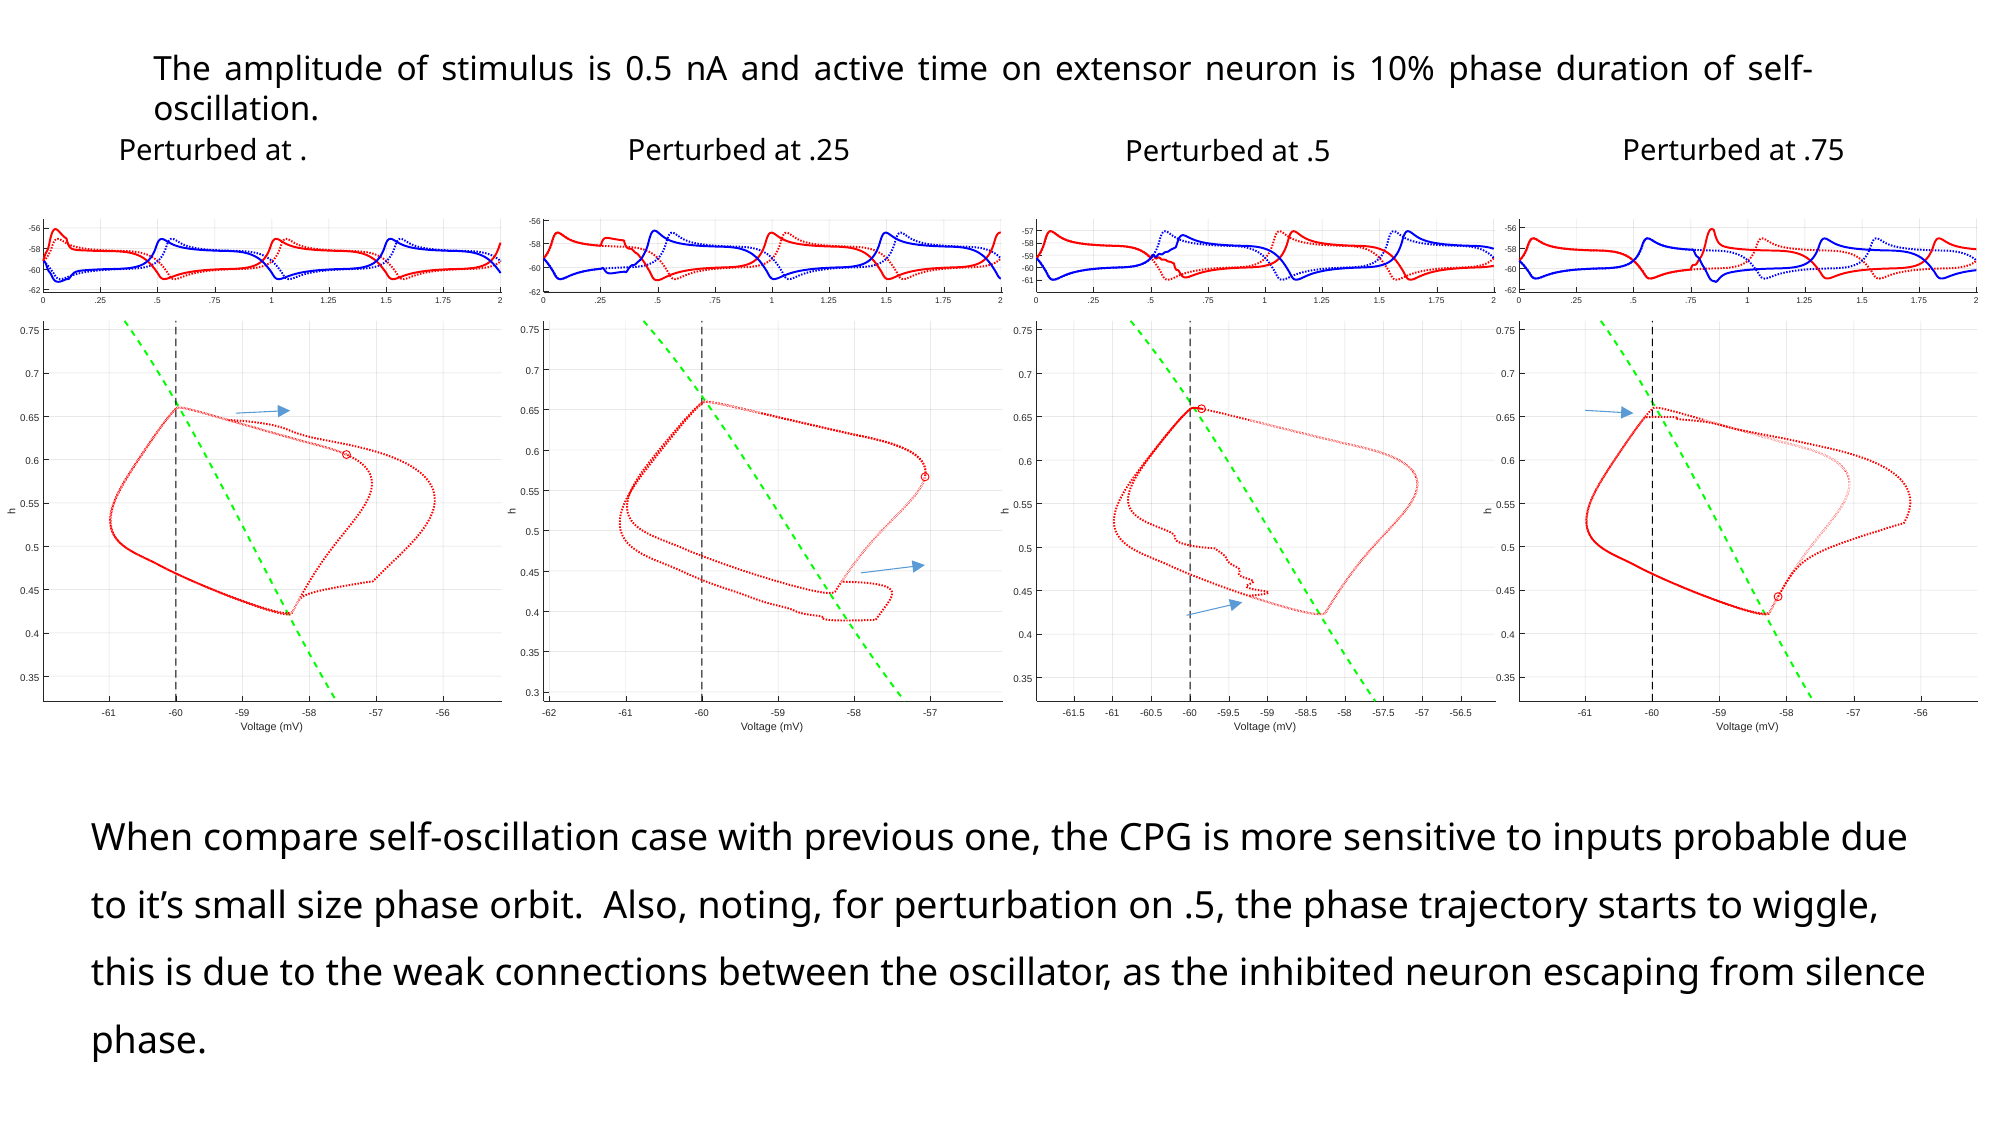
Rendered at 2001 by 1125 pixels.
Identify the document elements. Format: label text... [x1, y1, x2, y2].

text_box The amplitude of stimulus is 0.5 nA and active time on extensor neuron is 10% phase duration of self-oscillation. [138, 39, 1832, 135]
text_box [0, 174, 2000, 766]
